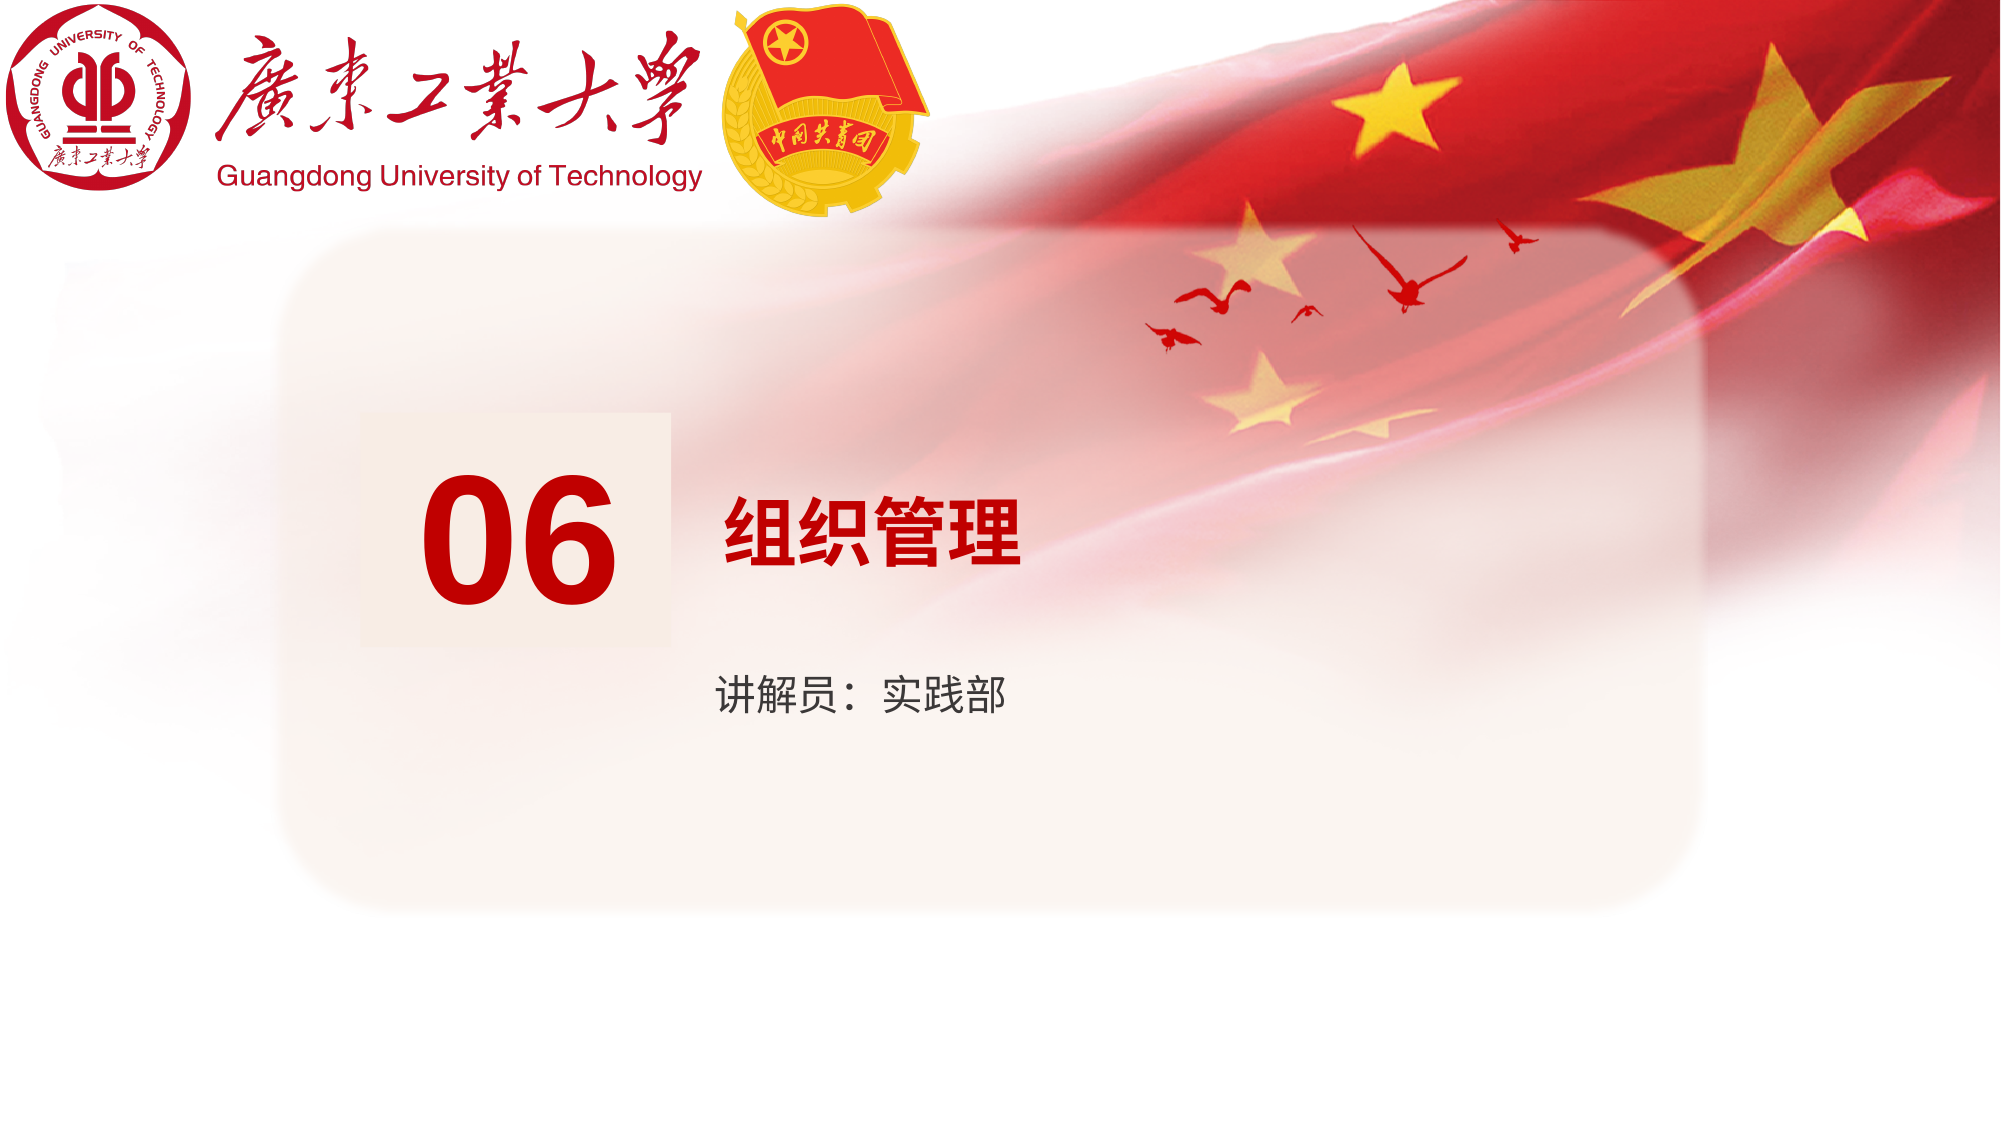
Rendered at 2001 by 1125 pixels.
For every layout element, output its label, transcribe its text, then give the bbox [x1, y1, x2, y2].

text_box [285, 236, 1694, 906]
picture [0, 0, 2001, 1125]
text_box 06 [360, 412, 672, 648]
text_box 讲解员：实践部 [699, 661, 1374, 726]
text_box 组织管理 [707, 478, 1878, 583]
